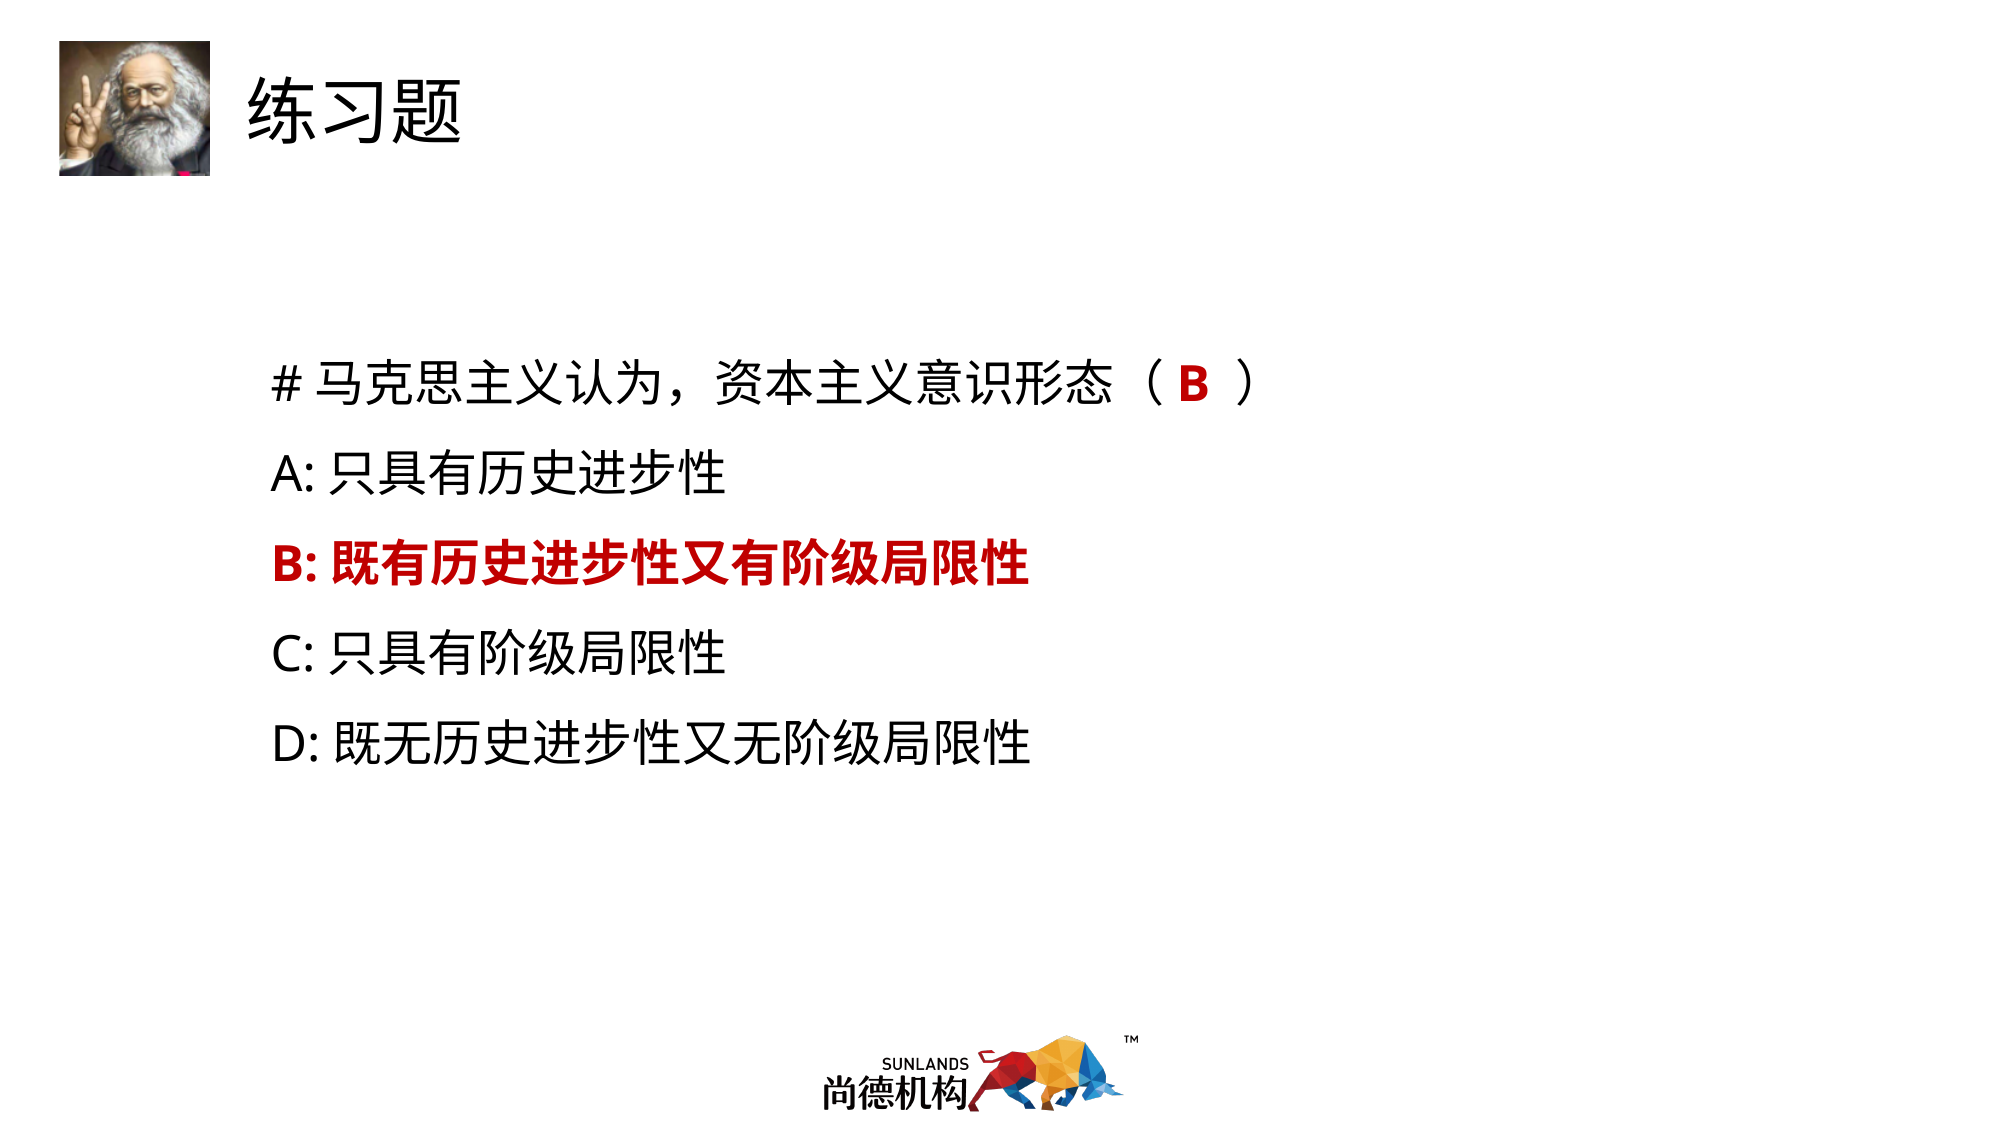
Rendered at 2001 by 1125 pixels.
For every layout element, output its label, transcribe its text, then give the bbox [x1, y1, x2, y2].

text_box #马克思主义认为，资本主义意识形态（B ） A:只具有历史进步性 B:既有历史进步性又有阶级局限性 C:只具有阶级局限性 D:既无历史进步性又无阶级局限性 [255, 314, 1556, 780]
picture [642, 861, 1320, 1125]
picture [59, 41, 210, 176]
